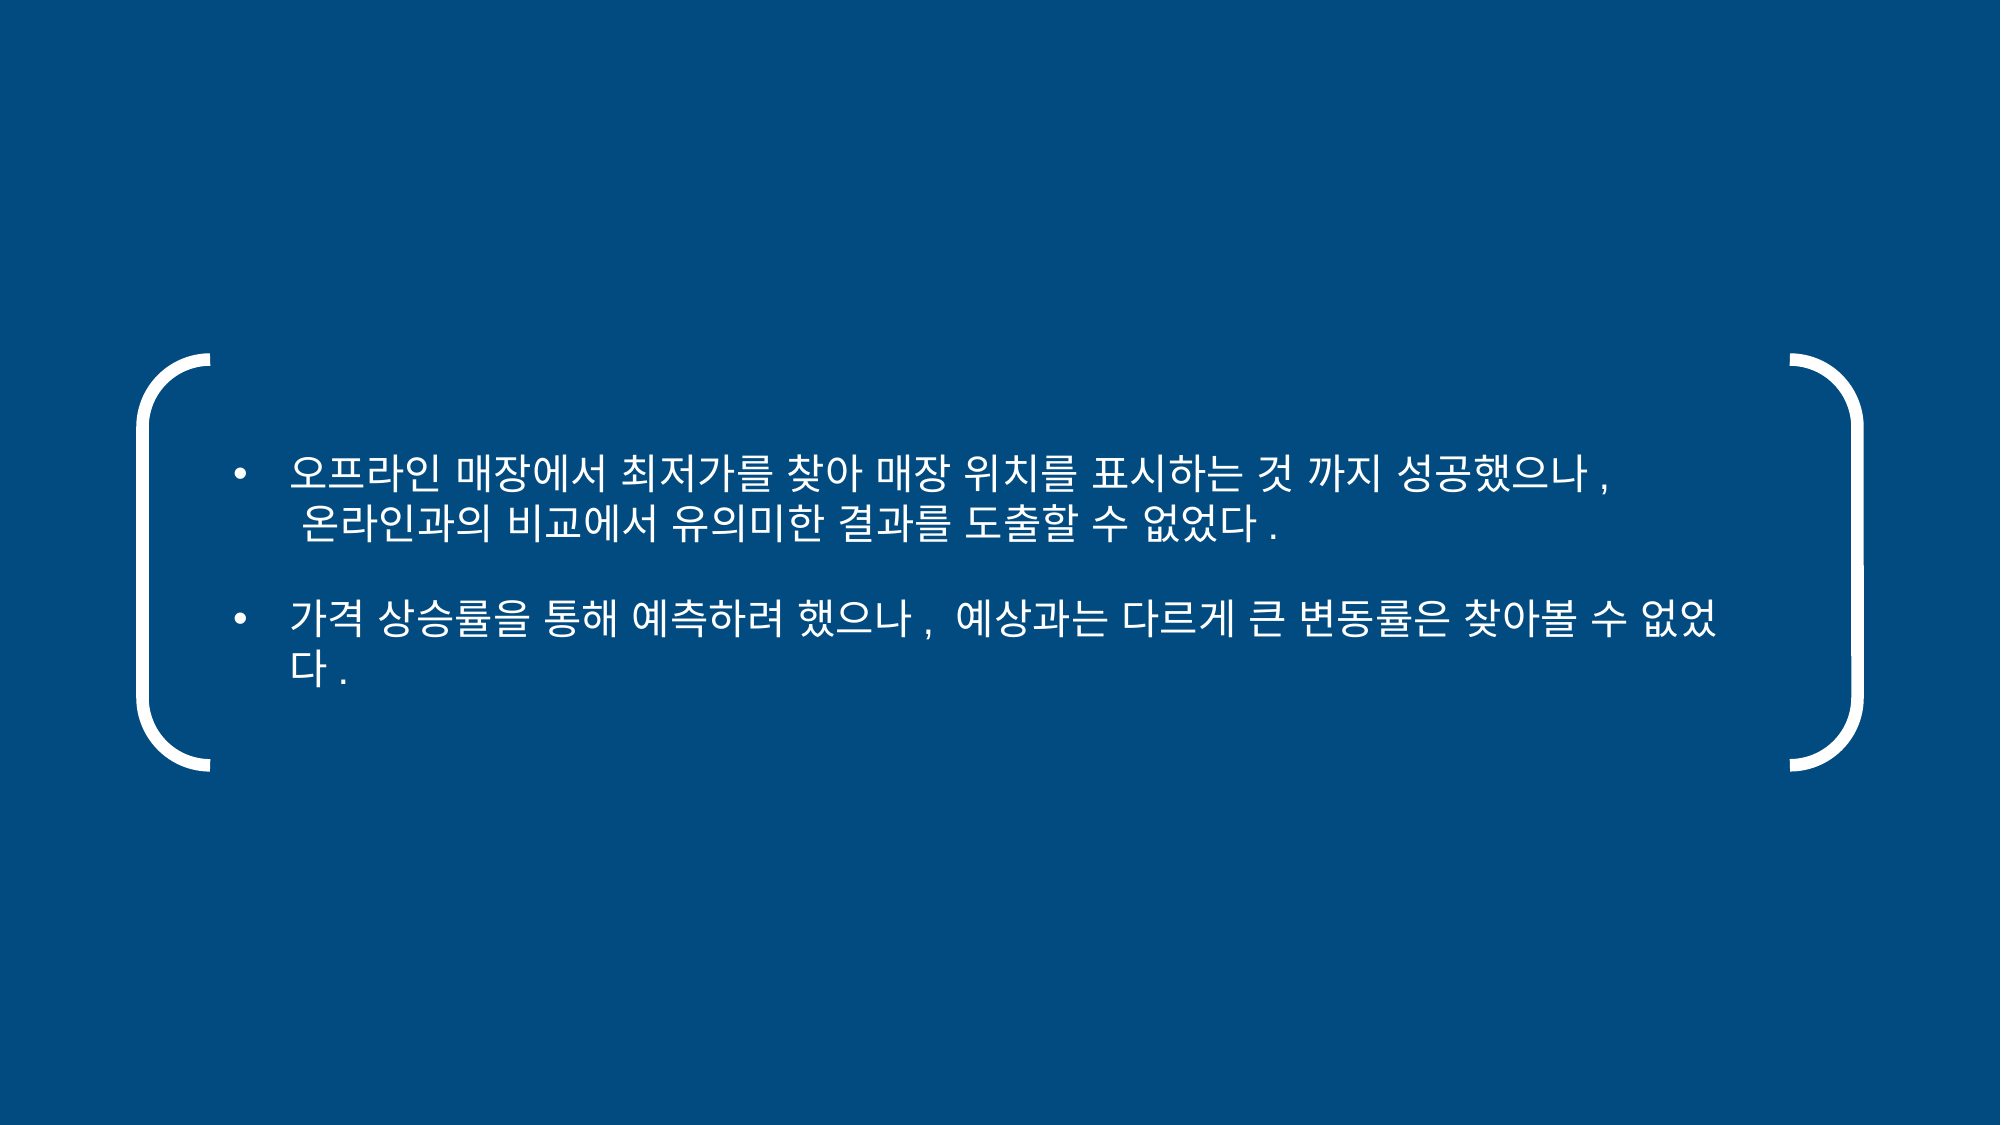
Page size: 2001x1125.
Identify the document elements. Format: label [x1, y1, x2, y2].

text_box [142, 359, 1858, 766]
